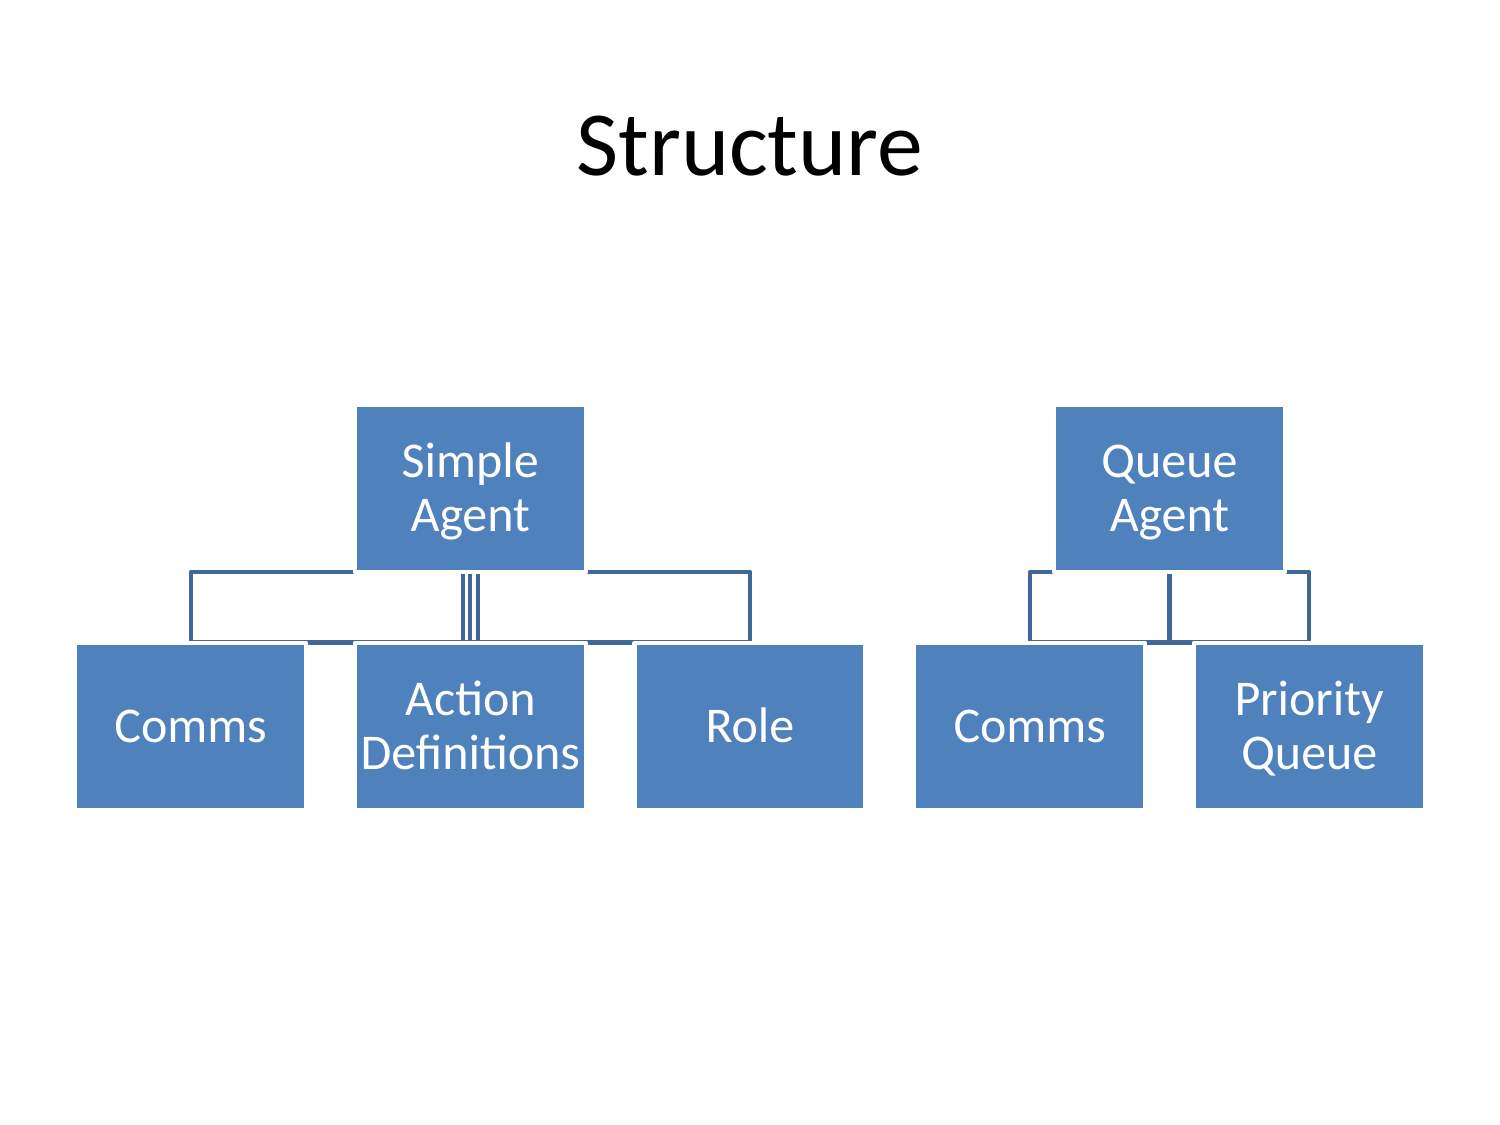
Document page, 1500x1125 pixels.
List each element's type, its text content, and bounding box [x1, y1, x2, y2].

text_box Queue Agent [1053, 404, 1285, 573]
text_box Comms [75, 642, 307, 810]
text_box Simple Agent [354, 404, 586, 573]
text_box [1170, 572, 1310, 643]
text_box Structure [75, 45, 1425, 233]
text_box Role [634, 642, 866, 810]
text_box Action Definitions [354, 642, 586, 810]
text_box [190, 572, 471, 643]
text_box [1029, 572, 1170, 643]
text_box [471, 573, 478, 642]
text_box Comms [914, 642, 1146, 810]
text_box Priority Queue [1193, 642, 1425, 810]
text_box [478, 572, 750, 643]
